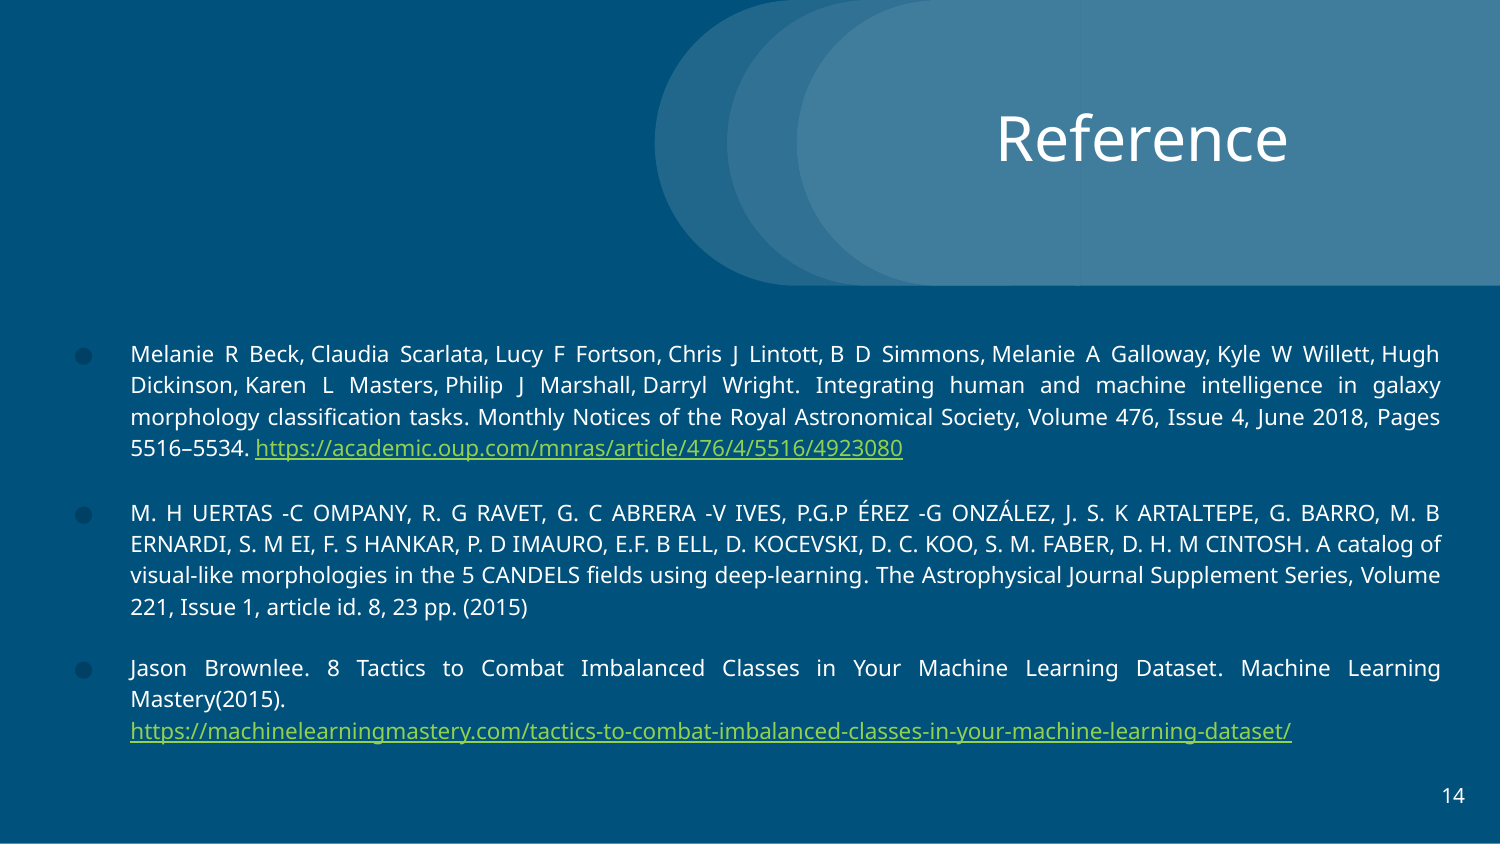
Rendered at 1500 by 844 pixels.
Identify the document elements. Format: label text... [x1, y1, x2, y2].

slide_number 14 [1389, 764, 1480, 830]
text_box Reference [786, 83, 1500, 189]
list Melanie R Beck, Claudia Scarlata, Lucy F Fortson, Chris J Lintott, B D Simmons, Melanie A Galloway, Kyle W Willett, Hugh Dickinson, Karen L Masters, Philip J Marshall, Darryl Wright. Integrating human and machine intelligence in galaxy morphology classification tasks. Monthly Notices of the Royal Astronomical Society, Volume 476, Issue 4, June 2018, Pages 5516–5534. https://academic.oup.com/mnras/article/476/4/5516/4923080 M. H UERTAS -C OMPANY, R. G RAVET, G. C ABRERA -V IVES, P.G.P ÉREZ -G ONZÁLEZ, J. S. K ARTALTEPE, G. BARRO, M. B ERNARDI, S. M EI, F. S HANKAR, P. D IMAURO, E.F. B ELL, D. KOCEVSKI, D. C. KOO, S. M. FABER, D. H. M CINTOSH. A catalog of visual-like morphologies in the 5 CANDELS fields using deep-learning. The Astrophysical Journal Supplement Series, Volume 221, Issue 1, article id. 8, 23 pp. (2015) Jason Brownlee. 8 Tactics to Combat Imbalanced Classes in Your Machine Learning Dataset. Machine Learning Mastery(2015). https://machinelearningmastery.com/tactics-to-combat-imbalanced-classes-in-your-machine-learning-dataset/ [41, 321, 1457, 765]
